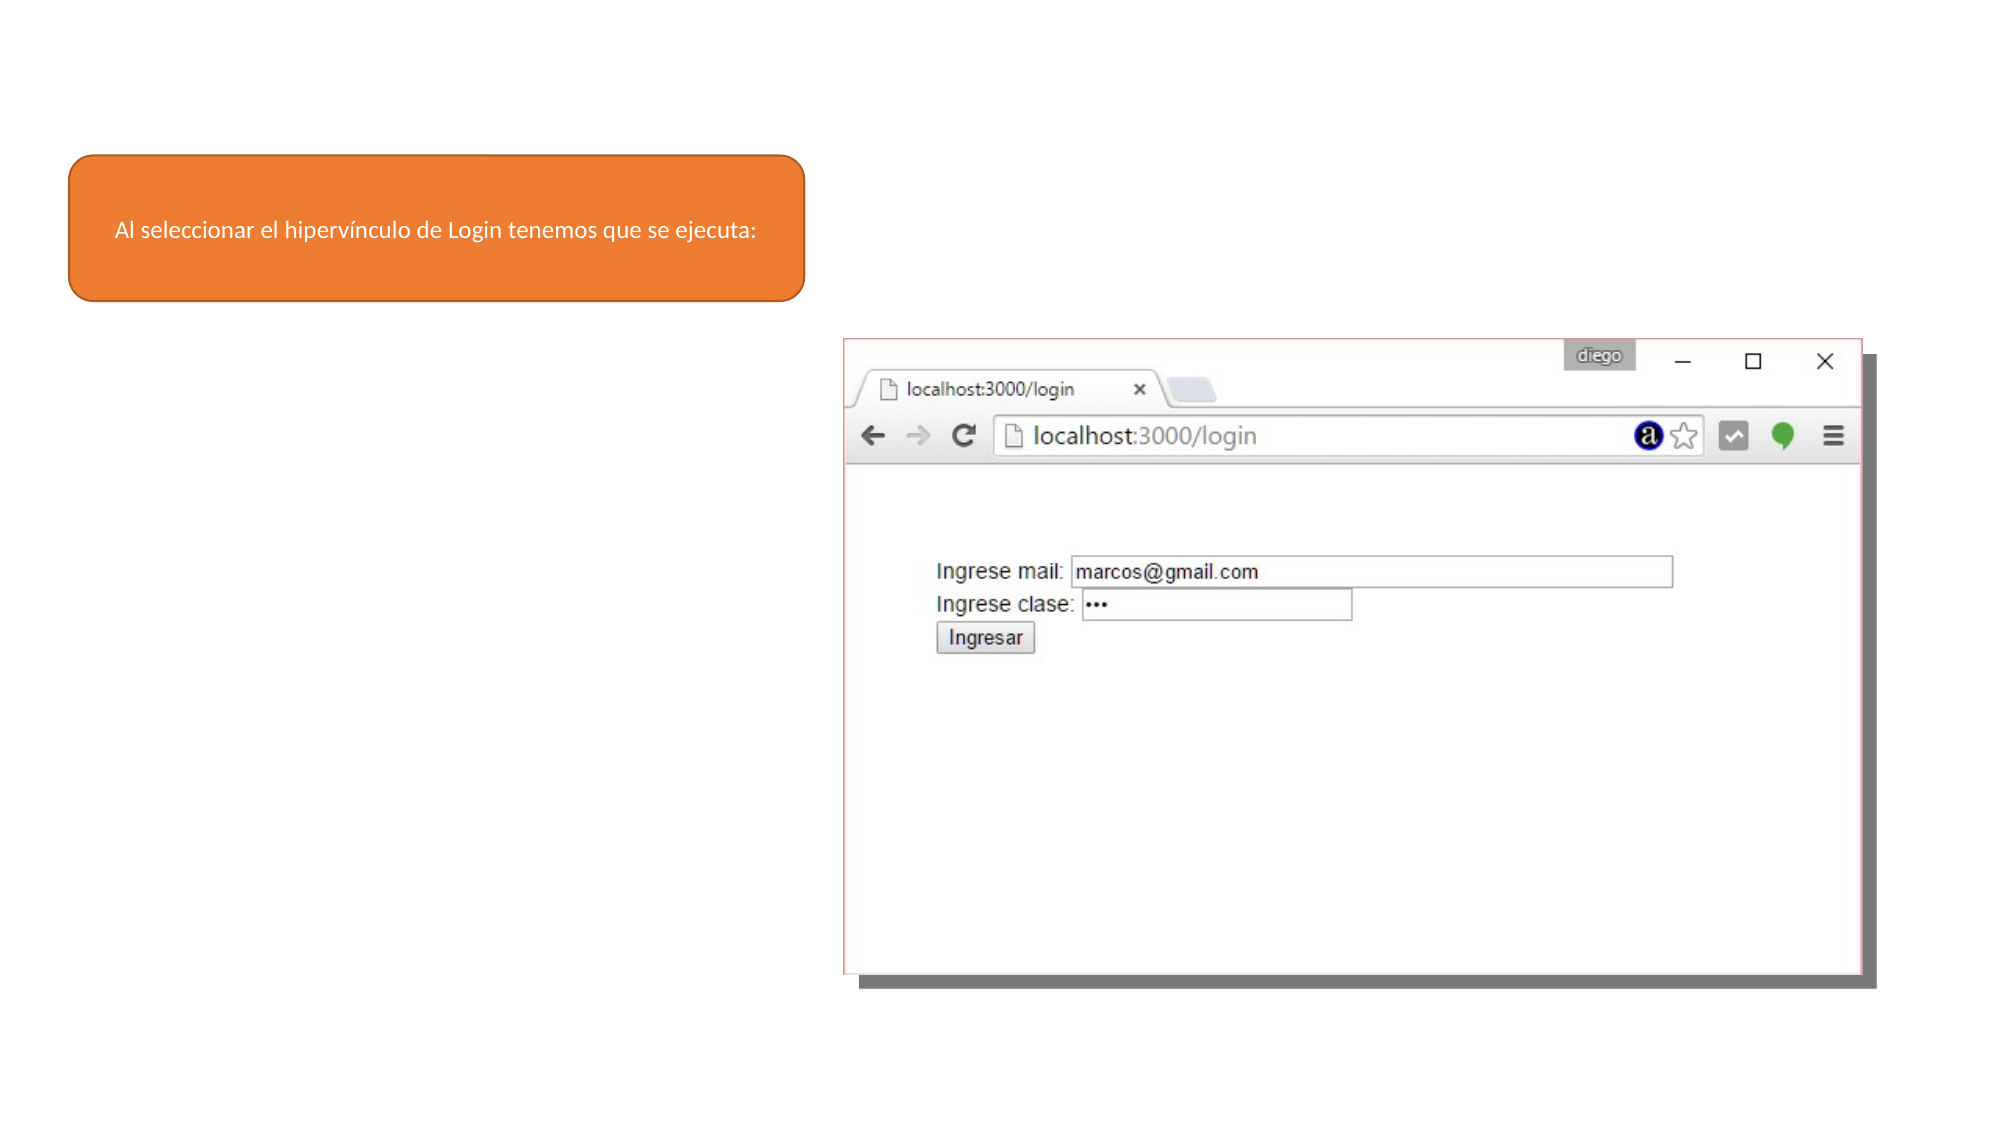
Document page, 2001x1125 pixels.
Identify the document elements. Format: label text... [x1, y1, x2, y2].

text_box [137, 59, 1863, 278]
picture [843, 338, 1863, 975]
text_box Al seleccionar el hipervínculo de Login tenemos que se ejecuta: [68, 155, 805, 302]
text_box [137, 299, 1863, 1014]
